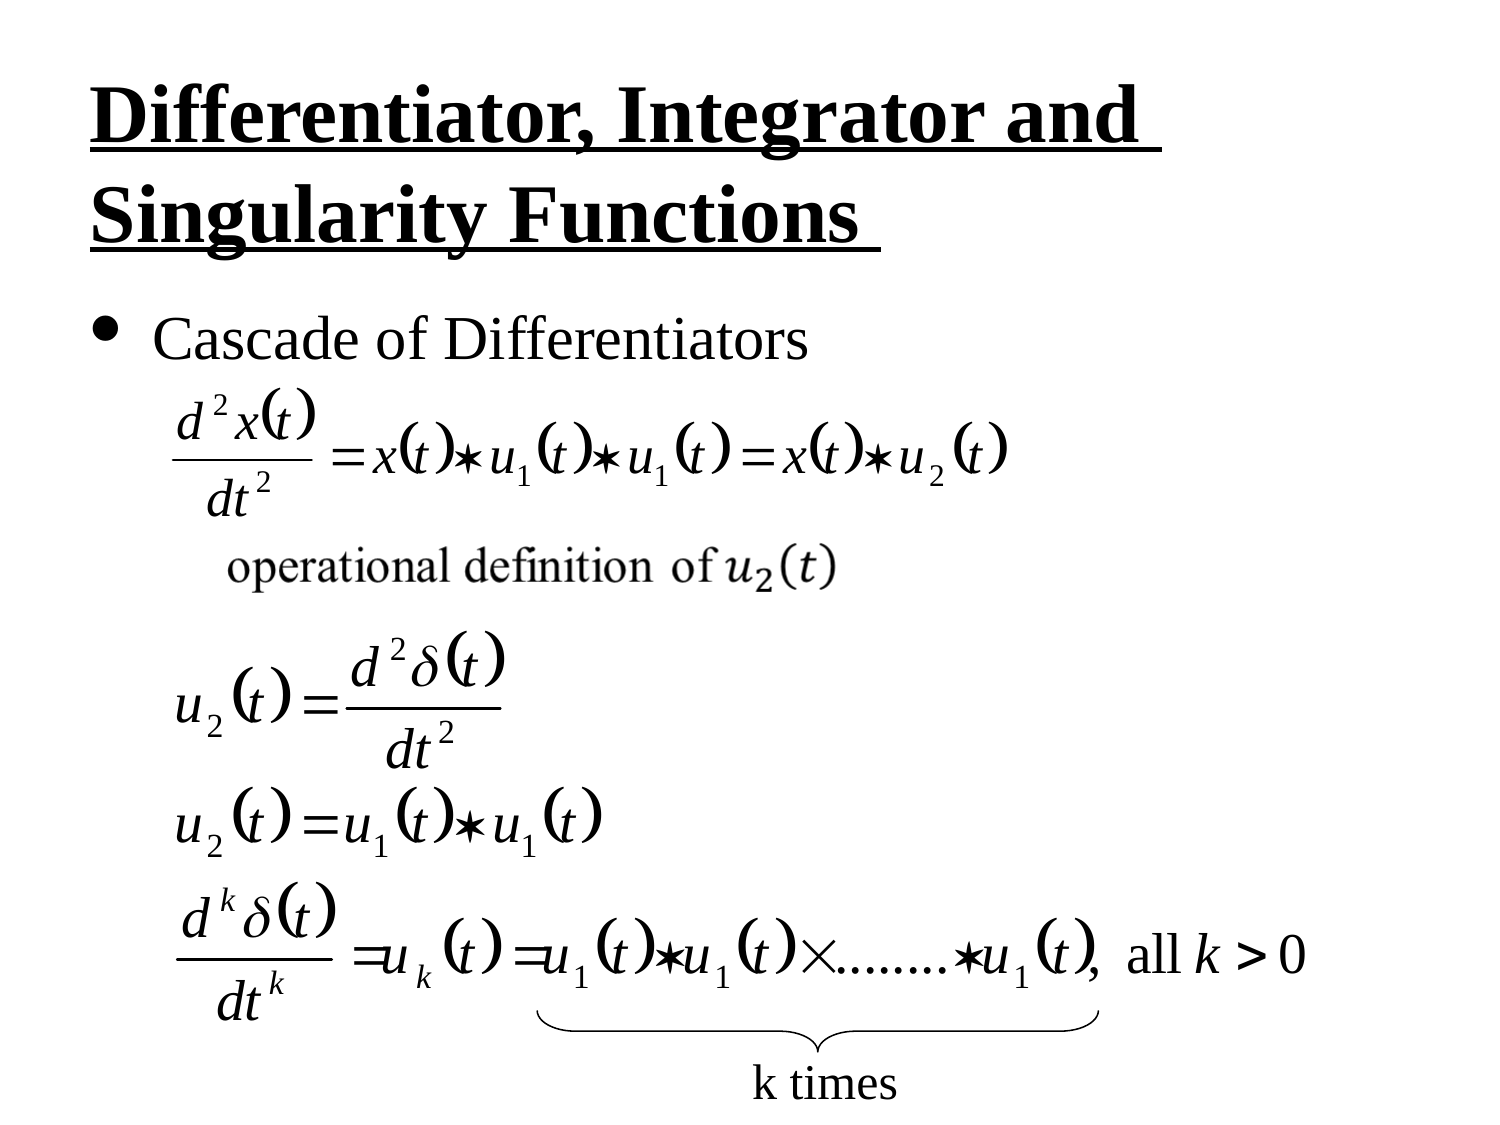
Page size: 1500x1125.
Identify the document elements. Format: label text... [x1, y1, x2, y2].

text_box Differentiator, Integrator and Singularity Functions Cascade of Differentiators [0, 2, 1500, 380]
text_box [0, 1010, 1500, 1118]
text_box [0, 527, 1500, 603]
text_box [163, 379, 1011, 528]
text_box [167, 621, 1317, 1008]
